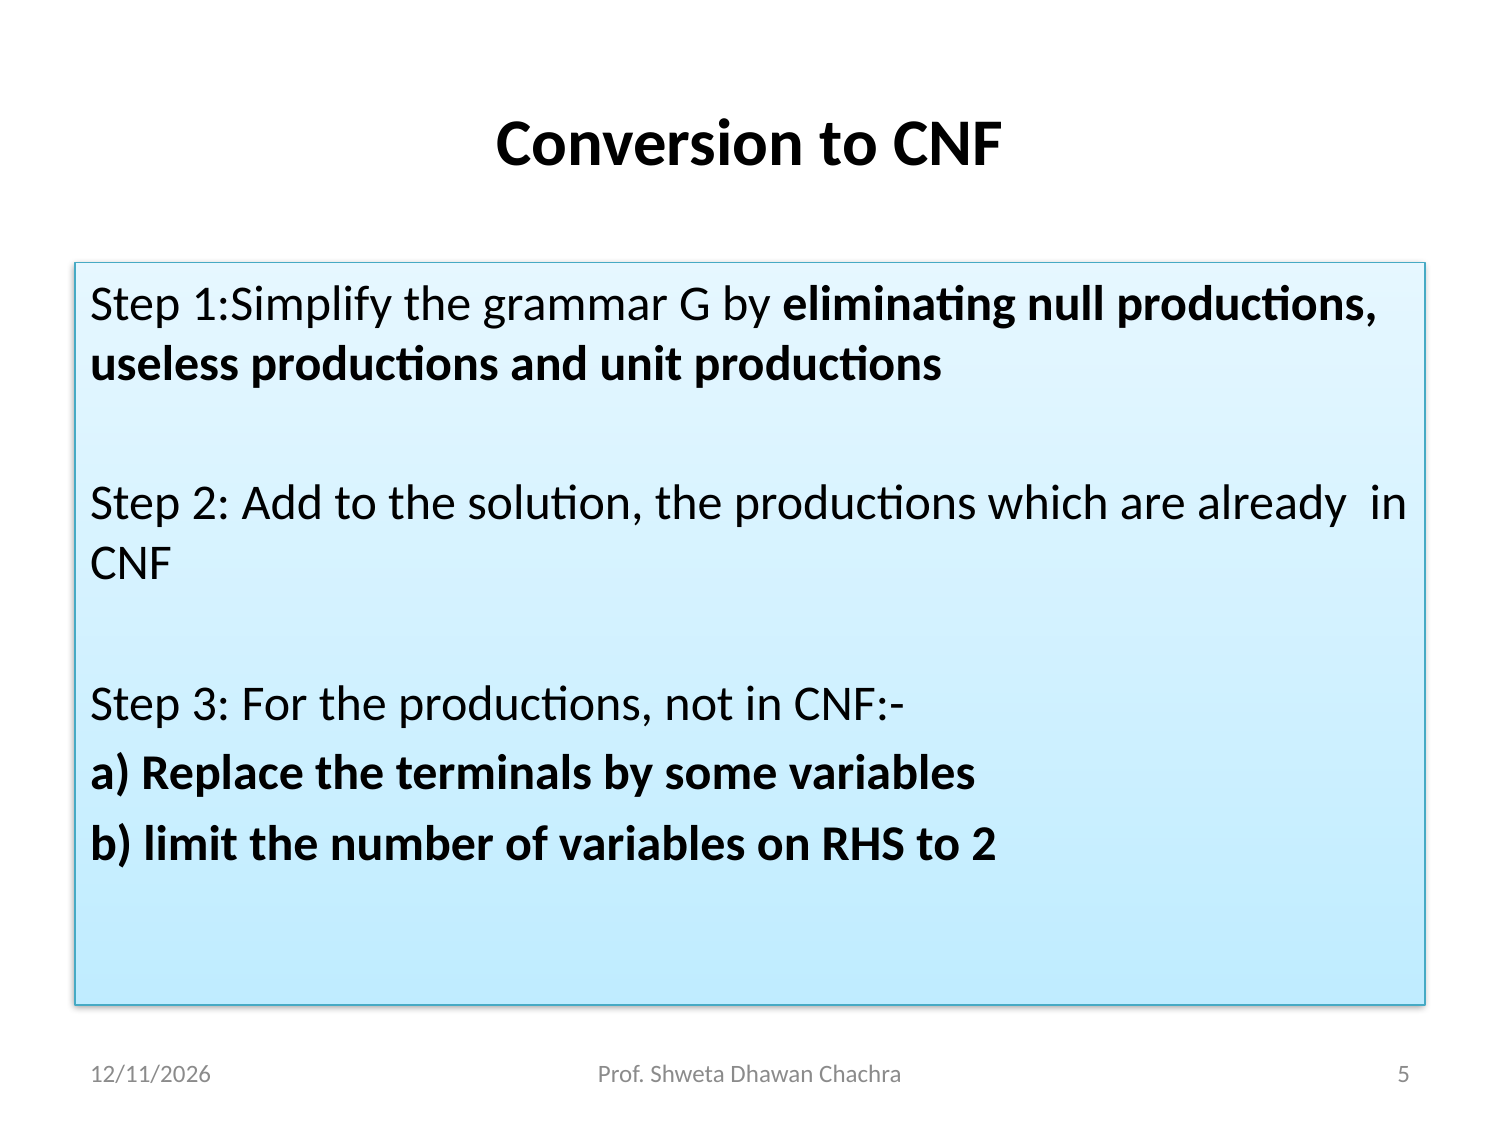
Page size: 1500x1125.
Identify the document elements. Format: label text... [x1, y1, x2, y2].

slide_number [75, 1042, 425, 1103]
footer Prof. Shweta Dhawan Chachra [512, 1042, 988, 1103]
list Step 1:Simplify the grammar G by eliminating null productions, useless productions and unit productions Step 2: Add to the solution, the productions which are already in CNF Step 3: For the productions, not in CNF:- a) Replace the terminals by some variables b) limit the number of variables on RHS to 2 [74, 262, 1426, 1006]
slide_number 5 [1074, 1042, 1425, 1103]
title Conversion to CNF [75, 45, 1425, 233]
